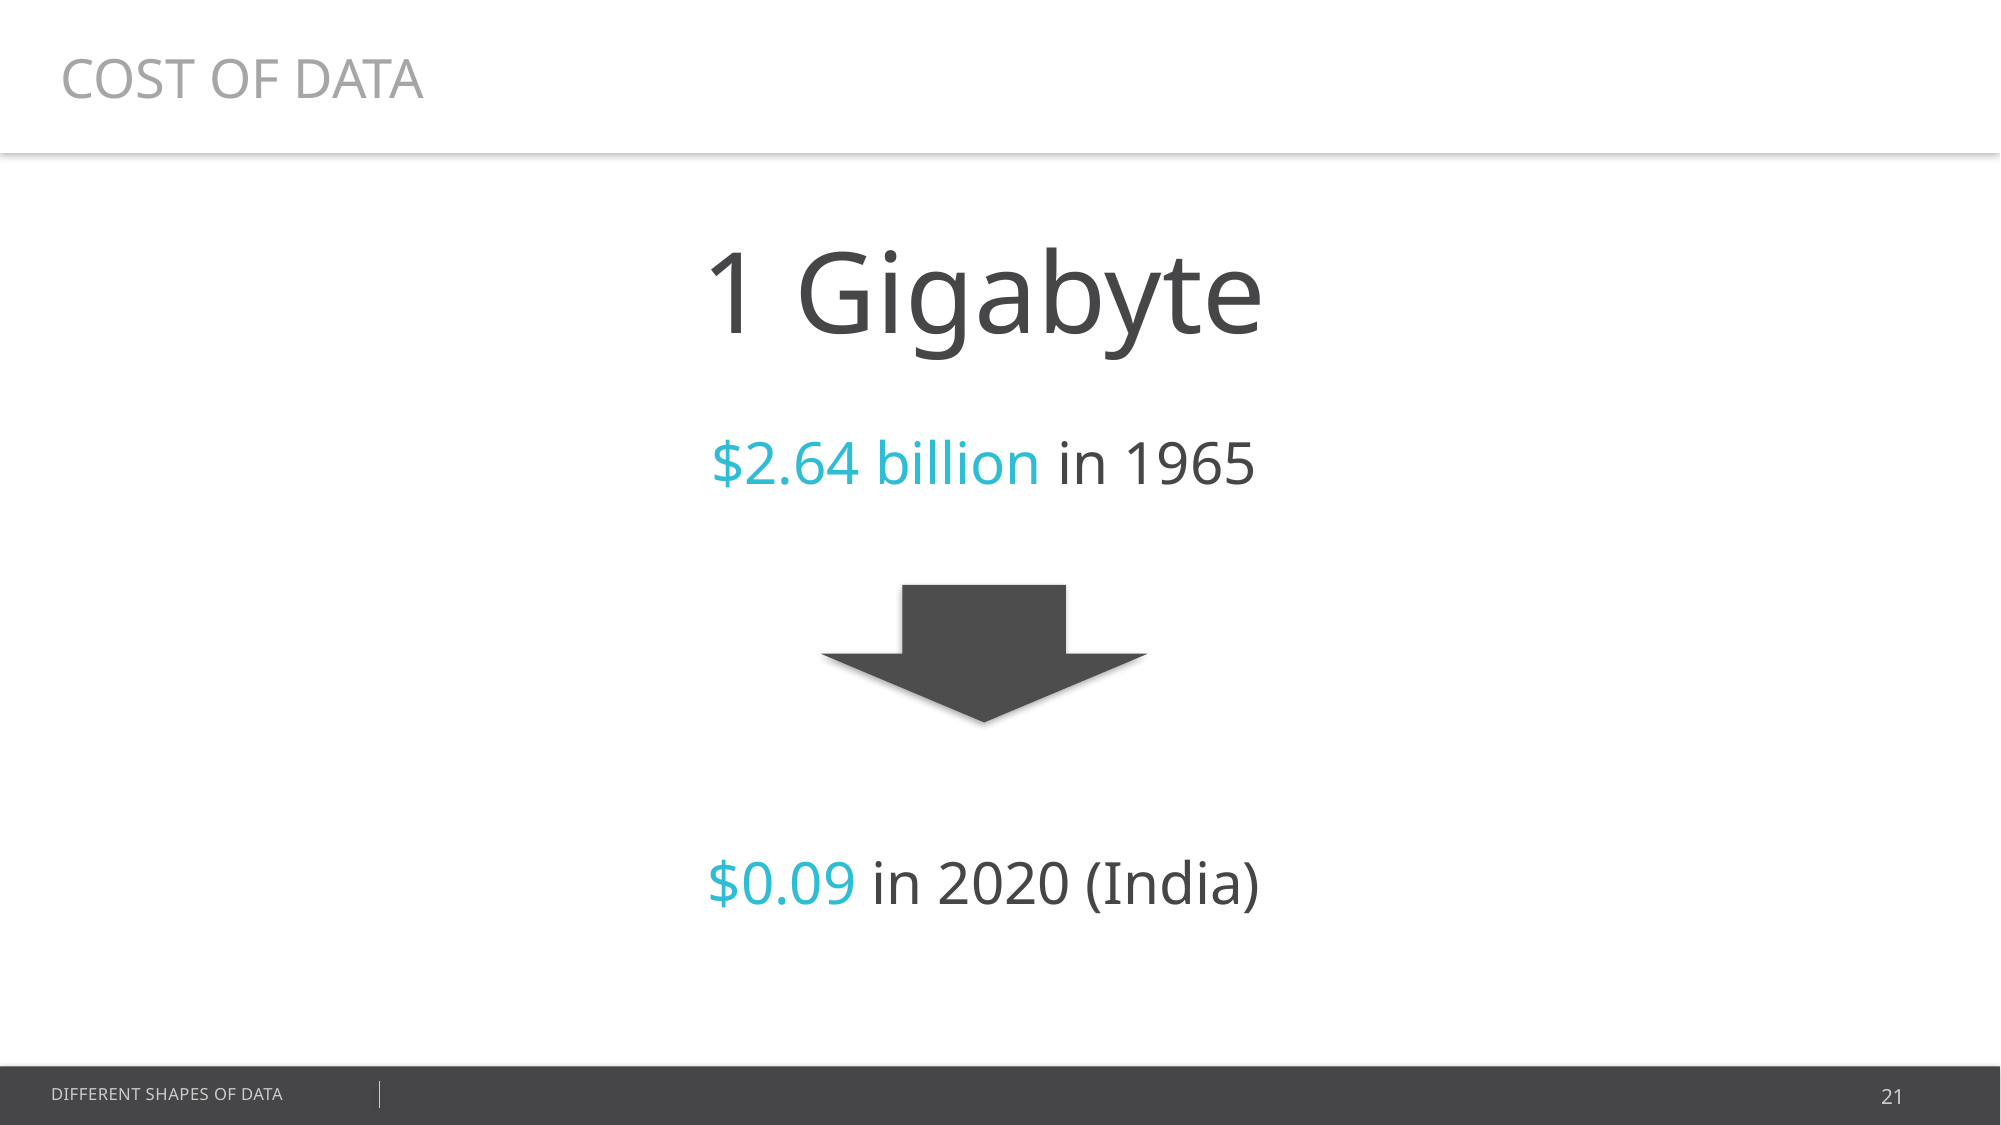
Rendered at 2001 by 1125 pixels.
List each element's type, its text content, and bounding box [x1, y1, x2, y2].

list COST OF DATA [0, 0, 2000, 153]
text_box [819, 584, 1149, 724]
text_box 1 Gigabyte $2.64 billion in 1965 $0.09 in 2020 (India) [686, 213, 1282, 969]
